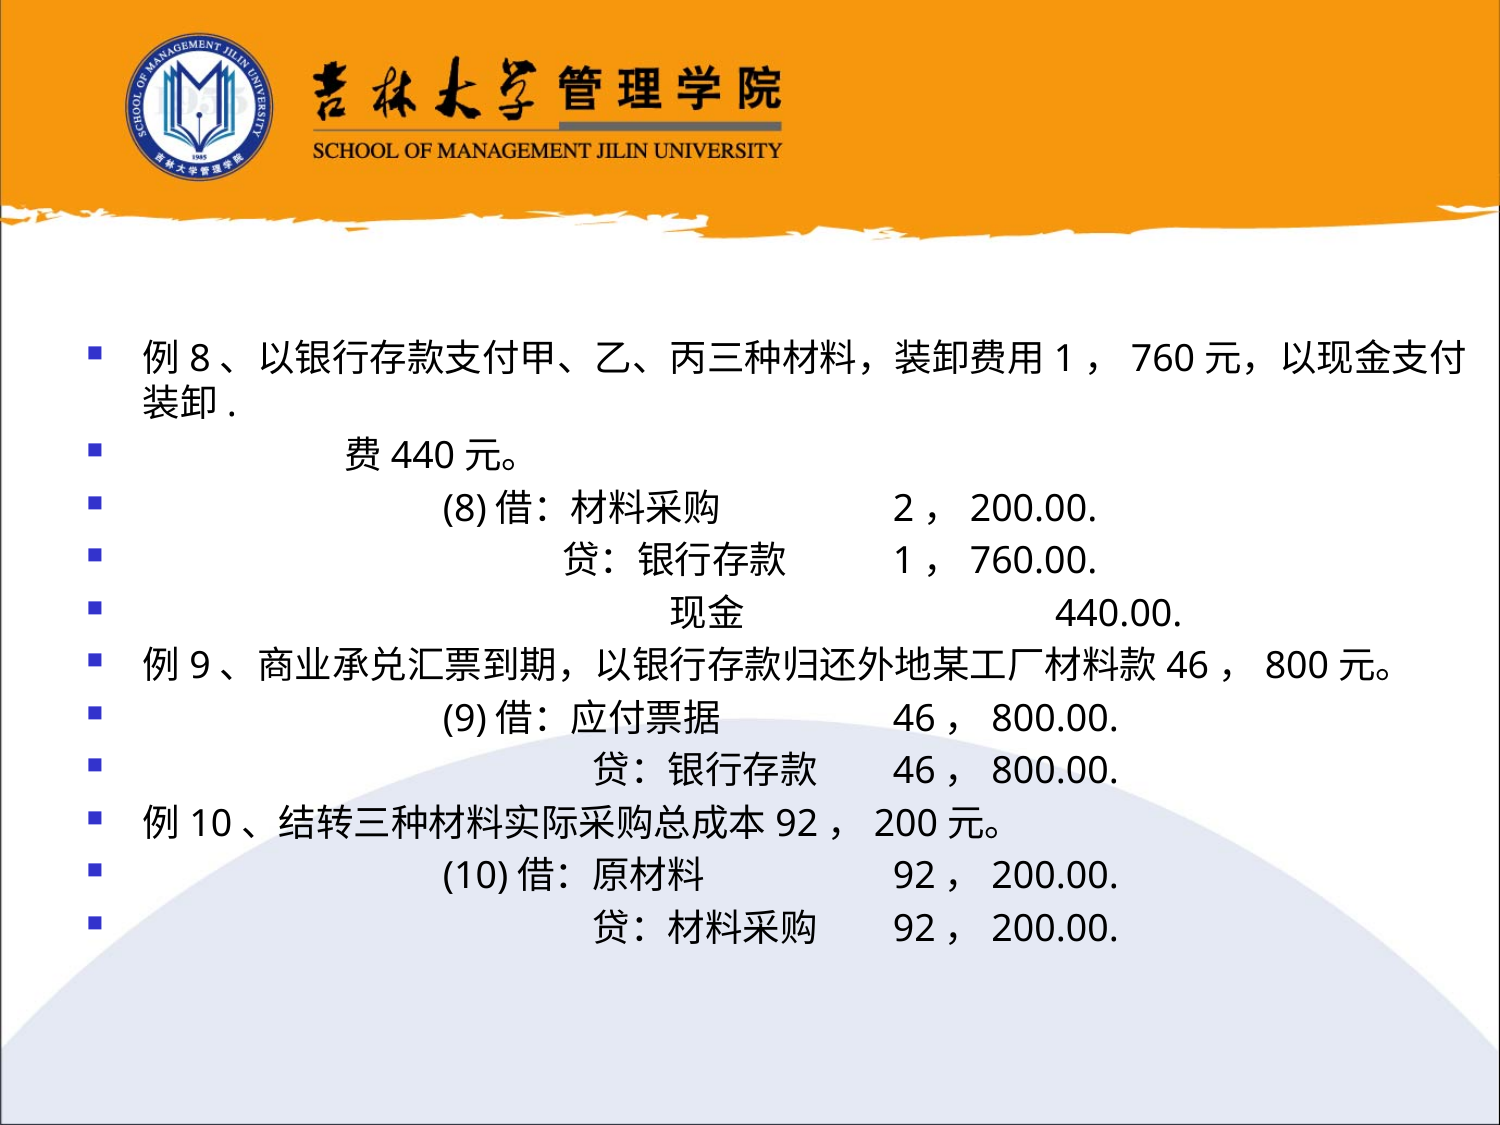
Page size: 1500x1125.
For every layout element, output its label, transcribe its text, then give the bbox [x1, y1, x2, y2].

picture [0, 0, 1500, 1125]
text_box 例8、以银行存款支付甲、乙、丙三种材料，装卸费用1，760元，以现金支付装卸. 费440元。 (8)借：材料采购 2，200.00. 贷：银行存款 1，760.00. 现金 440.00. 例9、商业承兑汇票到期，以银行存款归还外地某工厂材料款46，800元。 (9)借：应付票据 46，800.00. 贷：银行存款 46，800.00. 例10、结转三种材料实际采购总成本92，200元。 (10)借：原材料 92，200.00. 贷：材料采购 92，200.00. [71, 326, 1500, 1125]
